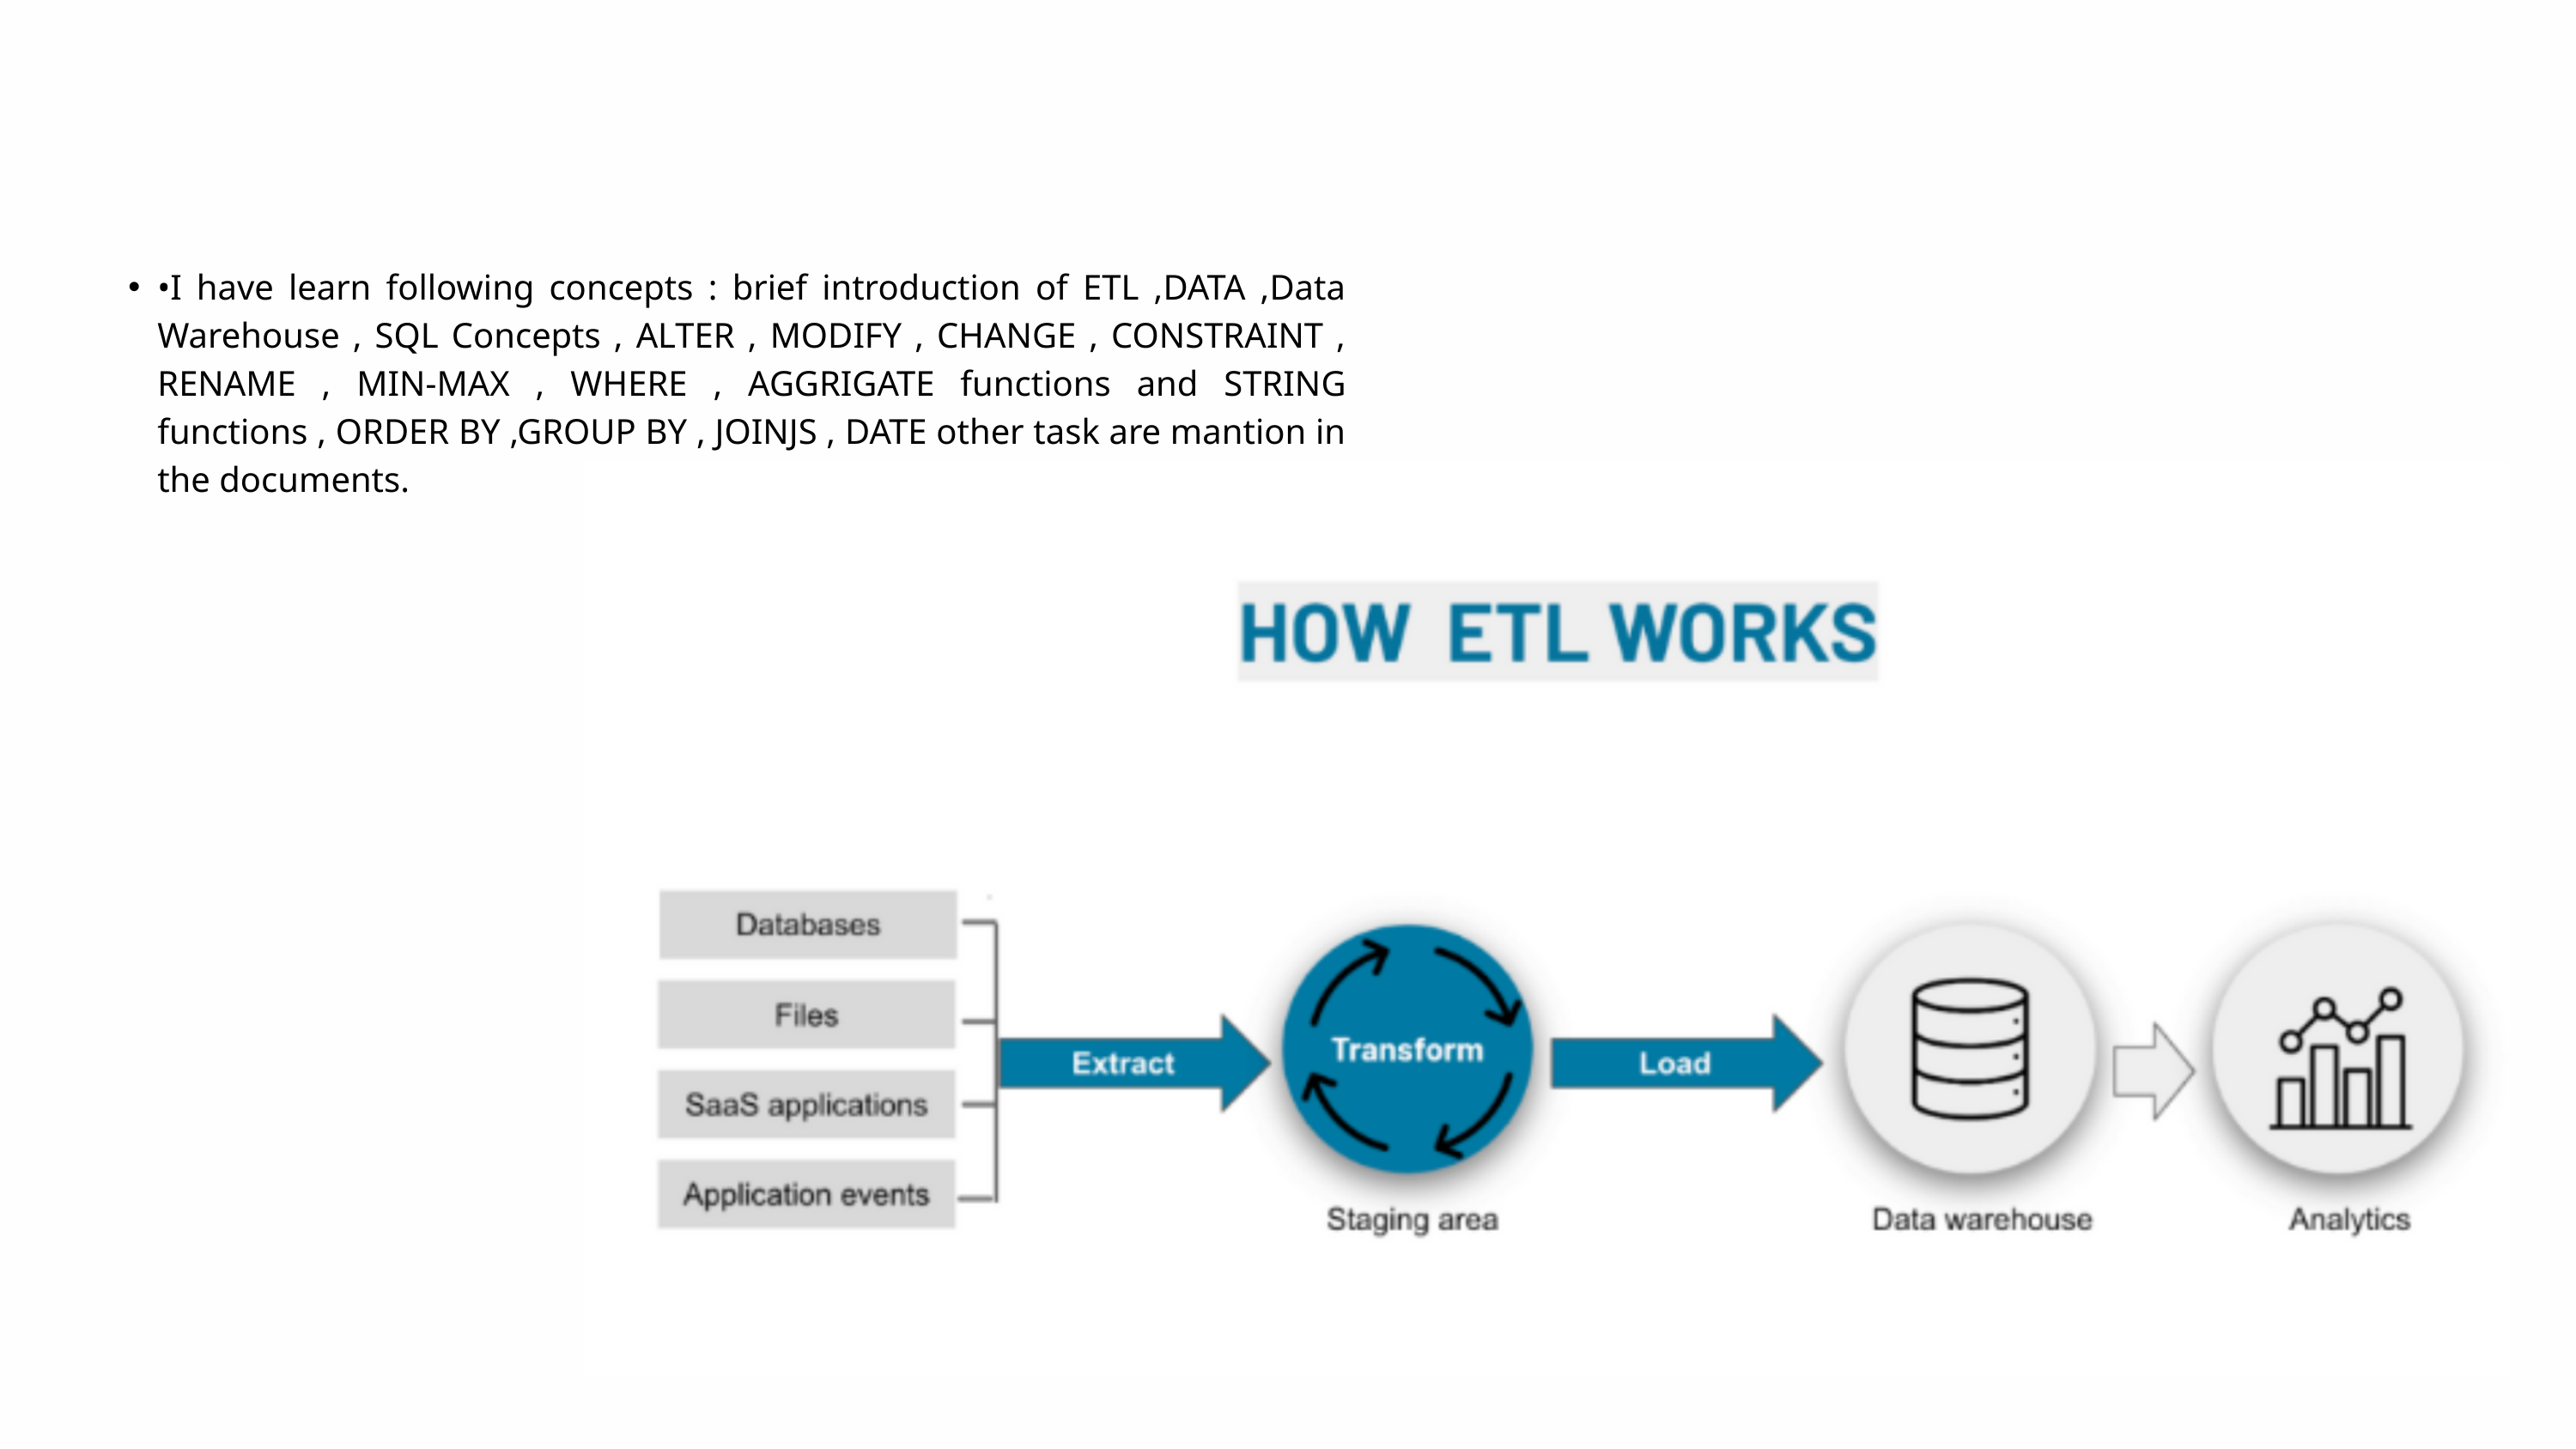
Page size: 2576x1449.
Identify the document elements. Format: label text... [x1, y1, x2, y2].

text_box [584, 462, 2511, 1376]
text_box •I have learn following concepts : brief introduction of ETL ,DATA ,Data Warehouse , SQL Concepts , ALTER , MODIFY , CHANGE , CONSTRAINT , RENAME , MIN-MAX , WHERE , AGGRIGATE functions and STRING functions , ORDER BY ,GROUP BY , JOINJS , DATE other task are mantion in the documents. [99, 258, 1348, 500]
